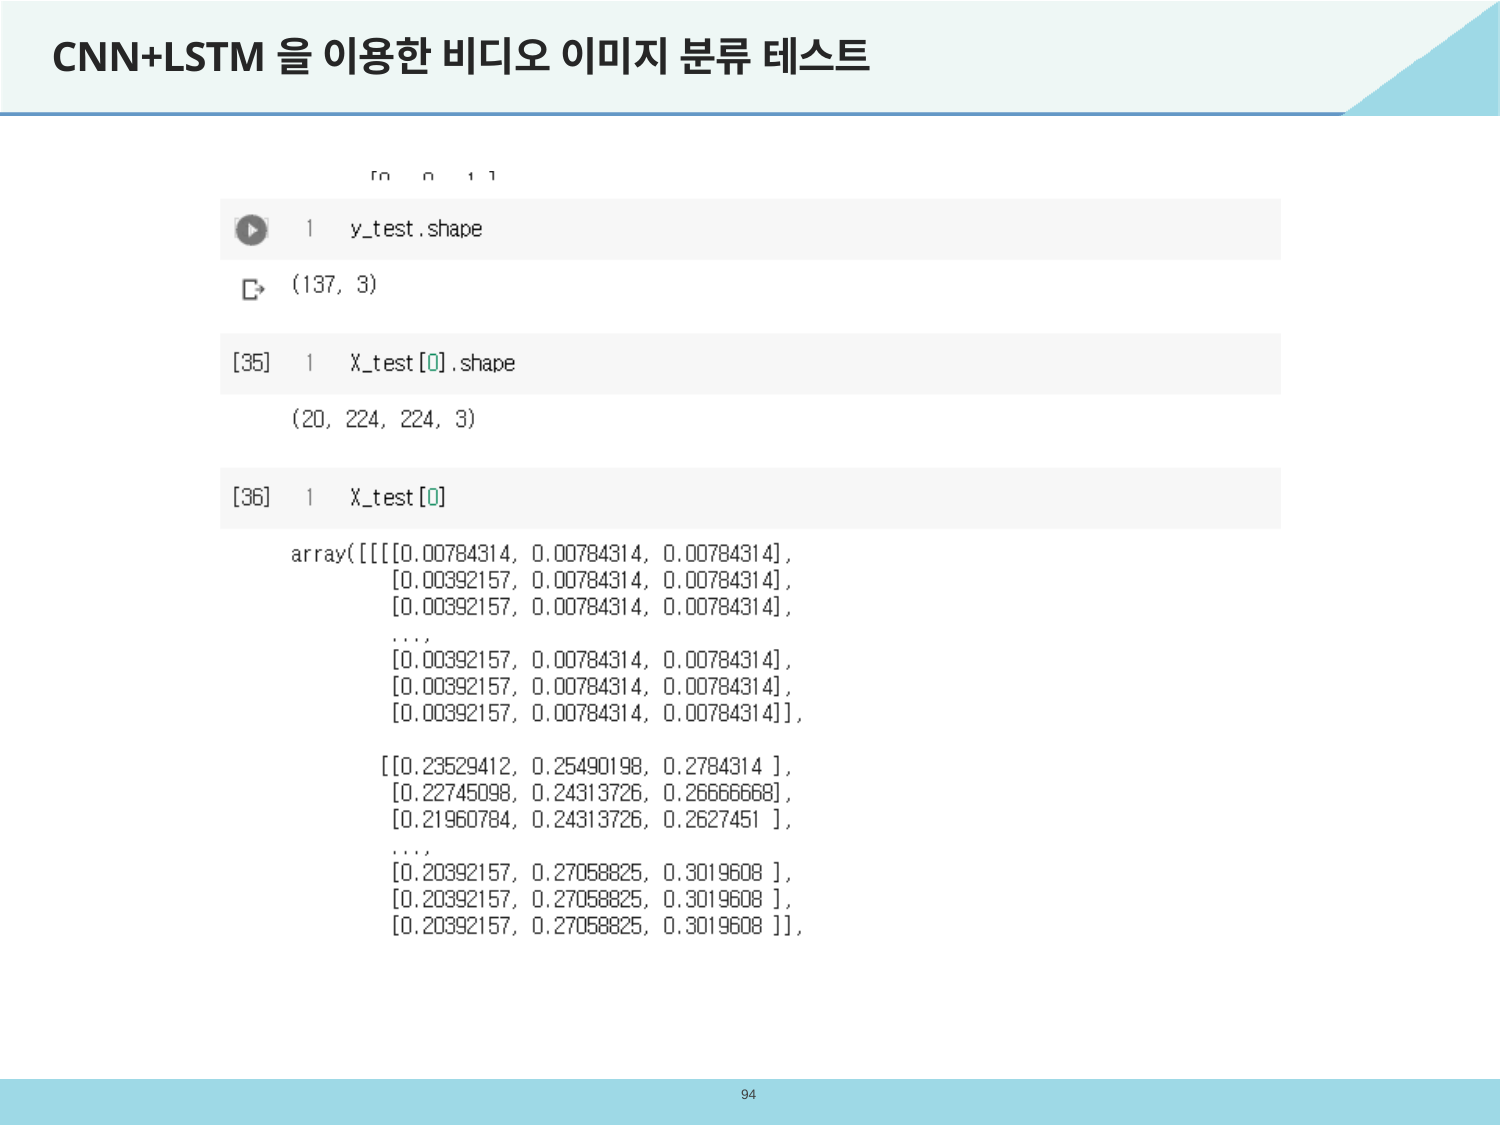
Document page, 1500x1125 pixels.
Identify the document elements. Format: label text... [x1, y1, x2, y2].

title CNN+LSTM을 이용한 비디오 이미지 분류 테스트 [45, 19, 1396, 92]
picture [219, 171, 1281, 954]
picture [0, 1079, 1500, 1125]
picture [0, 1, 1500, 116]
